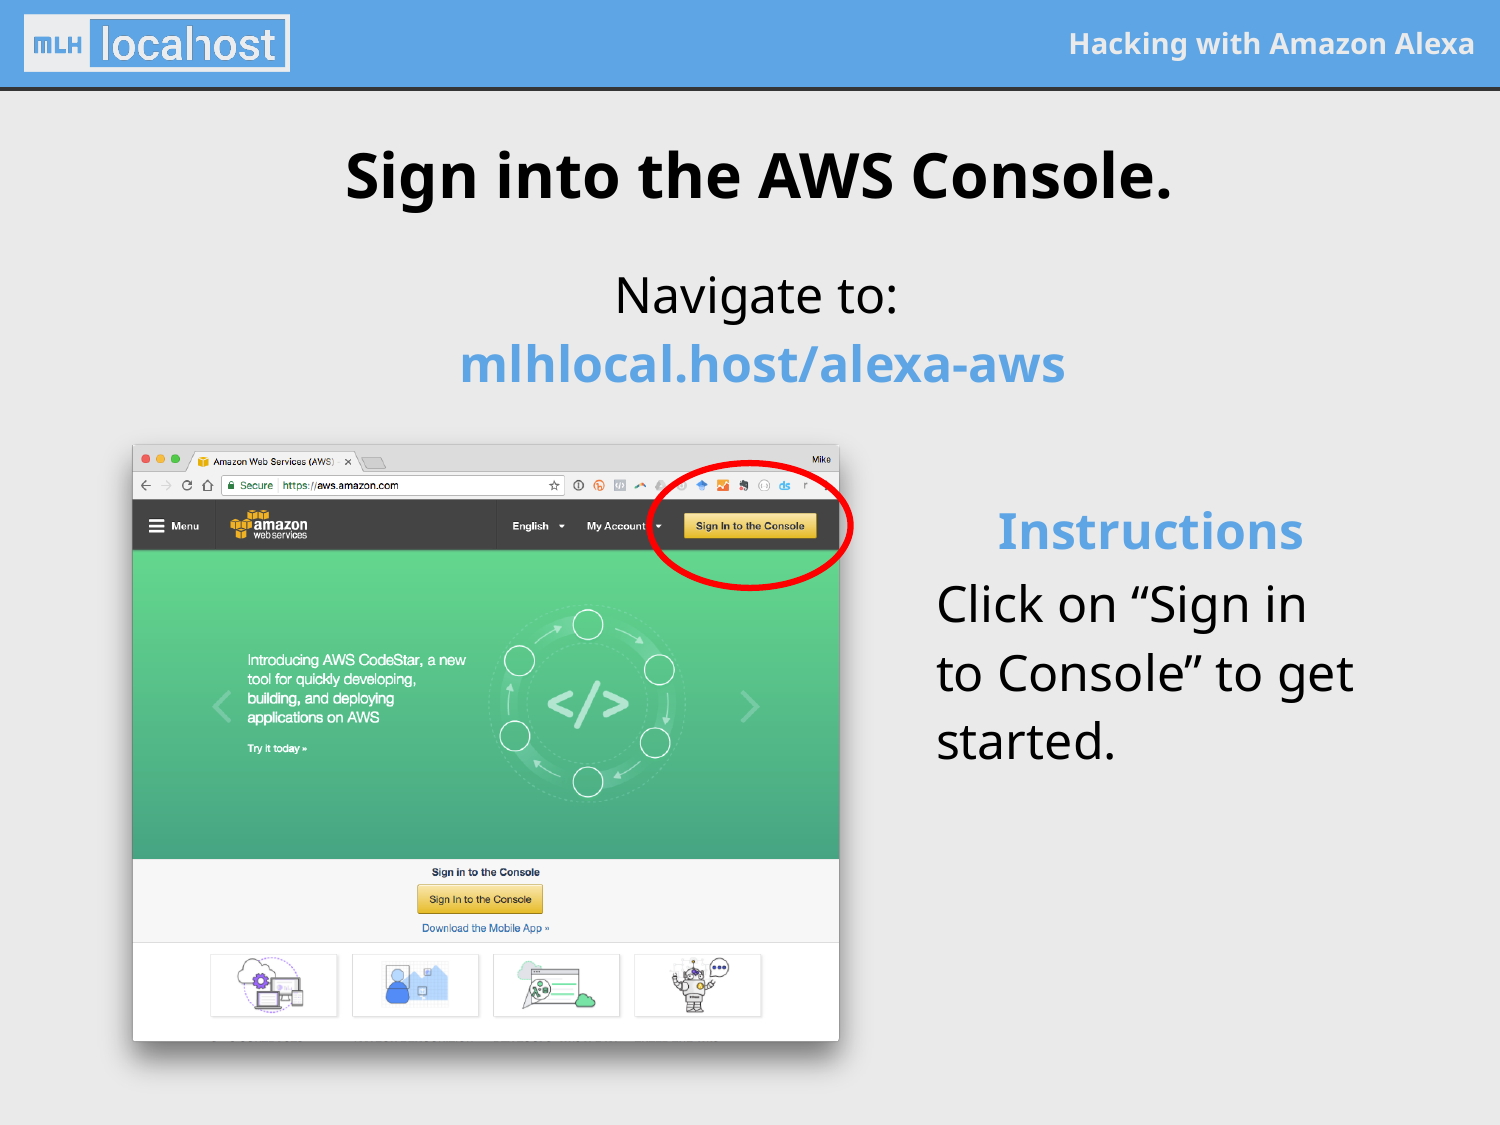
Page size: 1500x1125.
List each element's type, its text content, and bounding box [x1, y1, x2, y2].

text_box Instructions [885, 475, 1452, 554]
text_box Click on “Sign in to Console” to get started. [920, 554, 1383, 829]
text_box Navigate to: mlhlocal.host/alexa-aws [0, 241, 1500, 407]
picture [90, 421, 880, 1100]
picture [24, 14, 290, 72]
title Sign into the AWS Console. [36, 106, 1484, 241]
